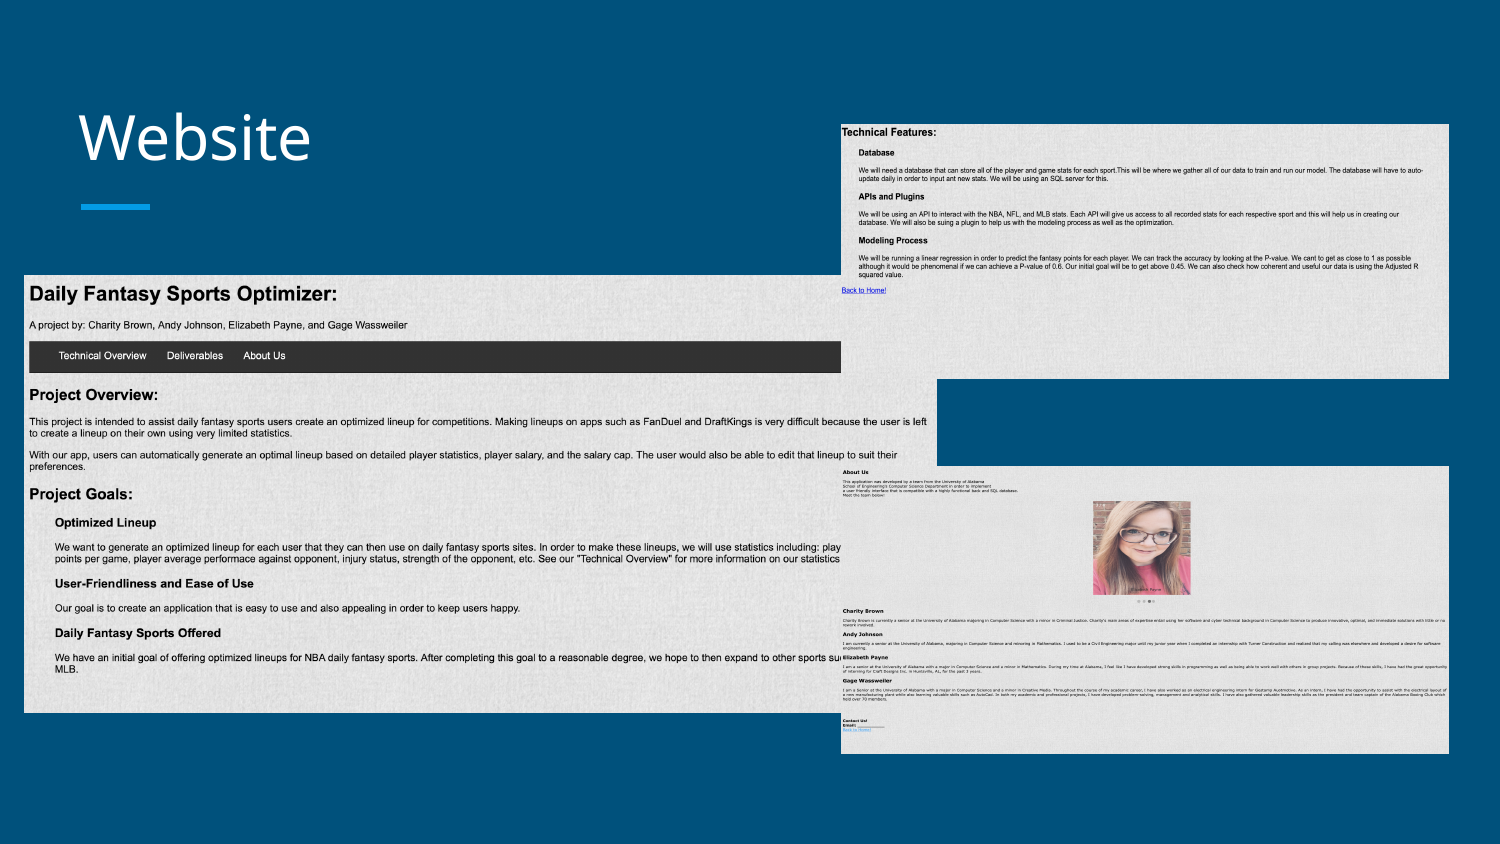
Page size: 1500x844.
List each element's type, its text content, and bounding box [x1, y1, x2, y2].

picture [25, 125, 1448, 753]
title Website [63, 75, 1437, 188]
